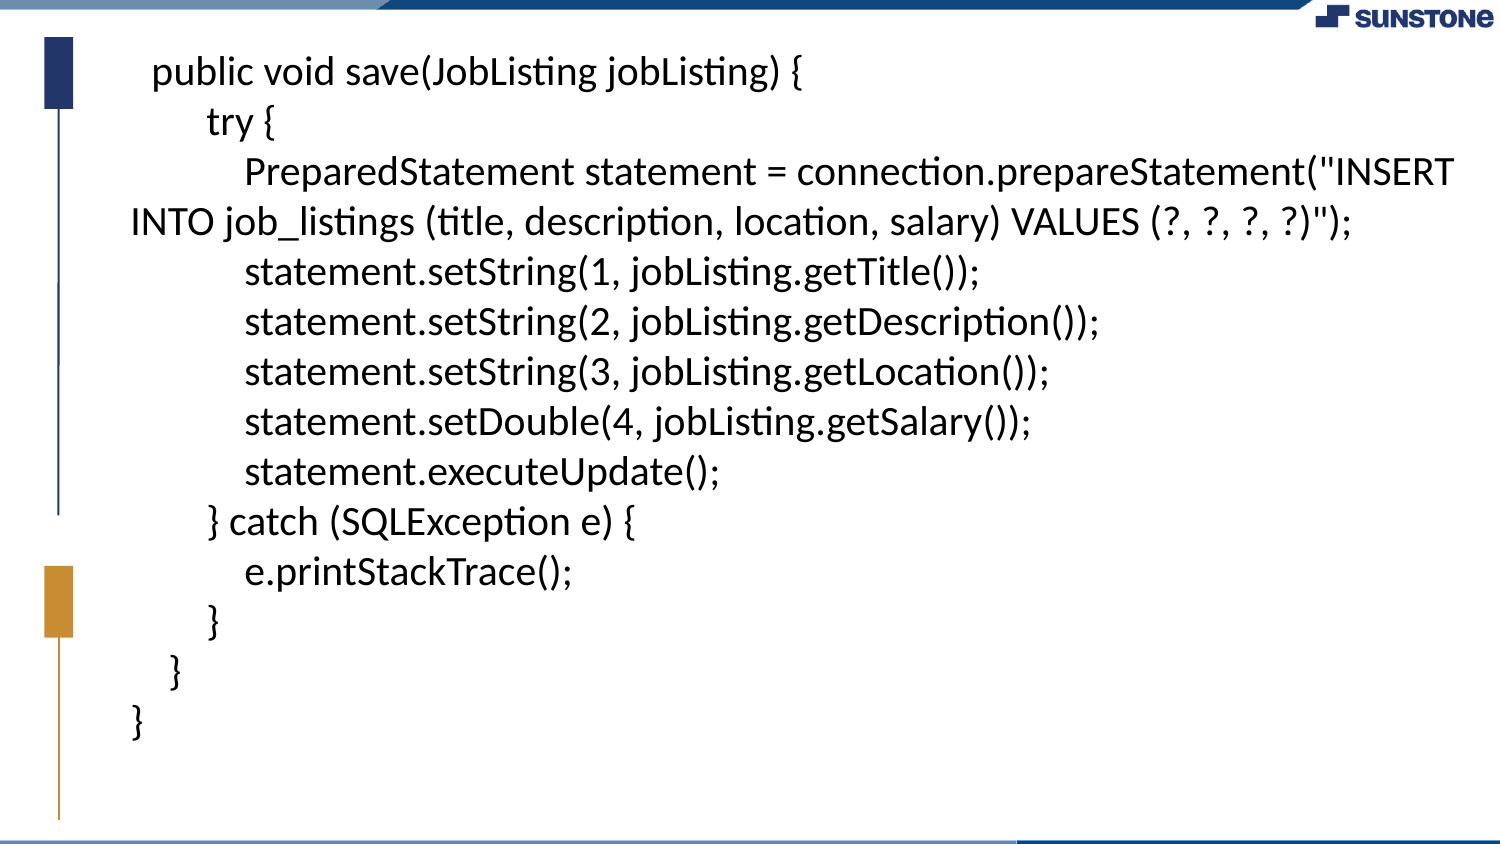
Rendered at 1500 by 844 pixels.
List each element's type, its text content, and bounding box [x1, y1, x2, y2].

text_box public void save(JobListing jobListing) { try { PreparedStatement statement = connection.prepareStatement("INSERT INTO job_listings (title, description, location, salary) VALUES (?, ?, ?, ?)"); statement.setString(1, jobListing.getTitle()); statement.setString(2, jobListing.getDescription()); statement.setString(3, jobListing.getLocation()); statement.setDouble(4, jobListing.getSalary()); statement.executeUpdate(); } catch (SQLException e) { e.printStackTrace(); } } } [115, 36, 1500, 752]
picture [0, 0, 1500, 844]
